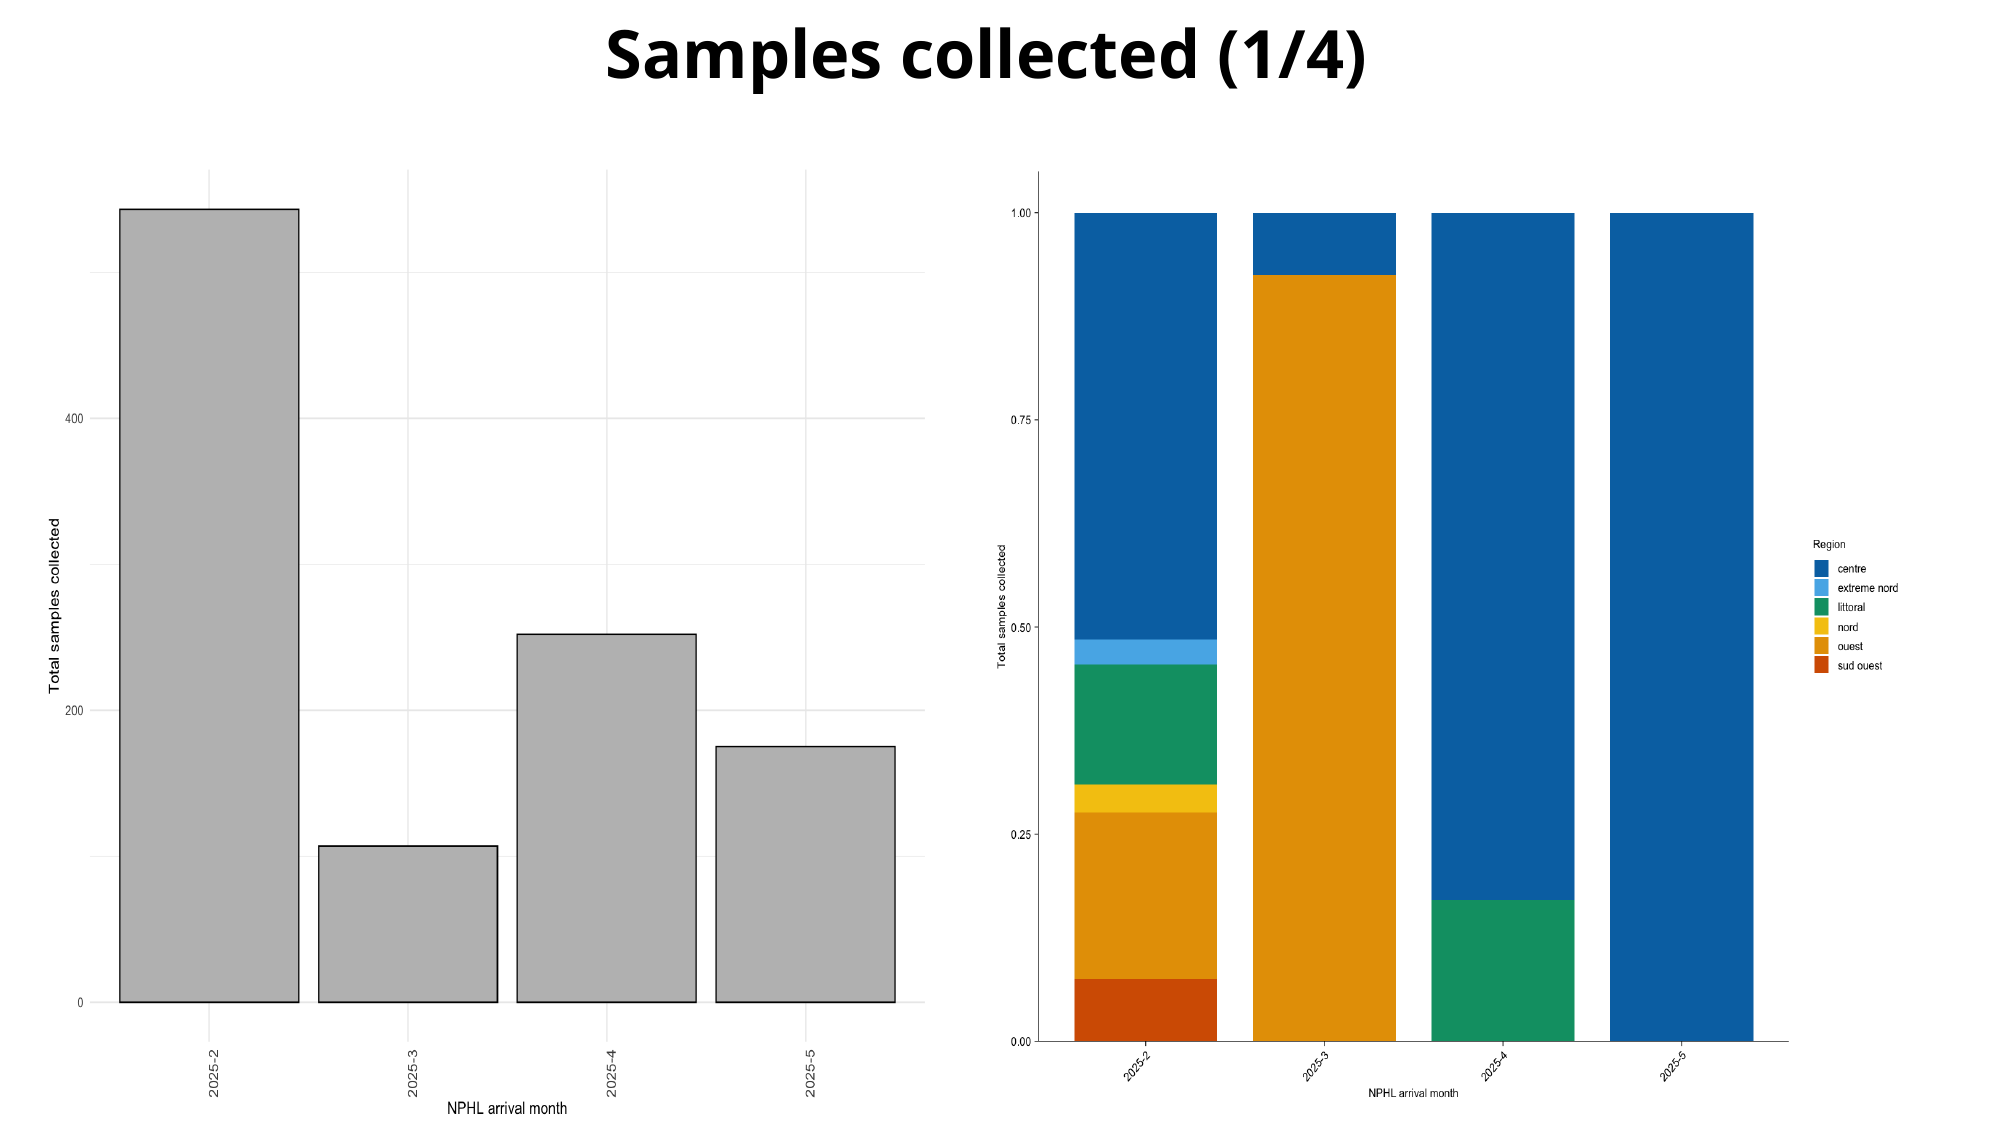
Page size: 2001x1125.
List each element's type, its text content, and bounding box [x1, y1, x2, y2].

picture [42, 99, 1974, 1125]
text_box Samples collected (1/4) [486, 4, 1487, 99]
